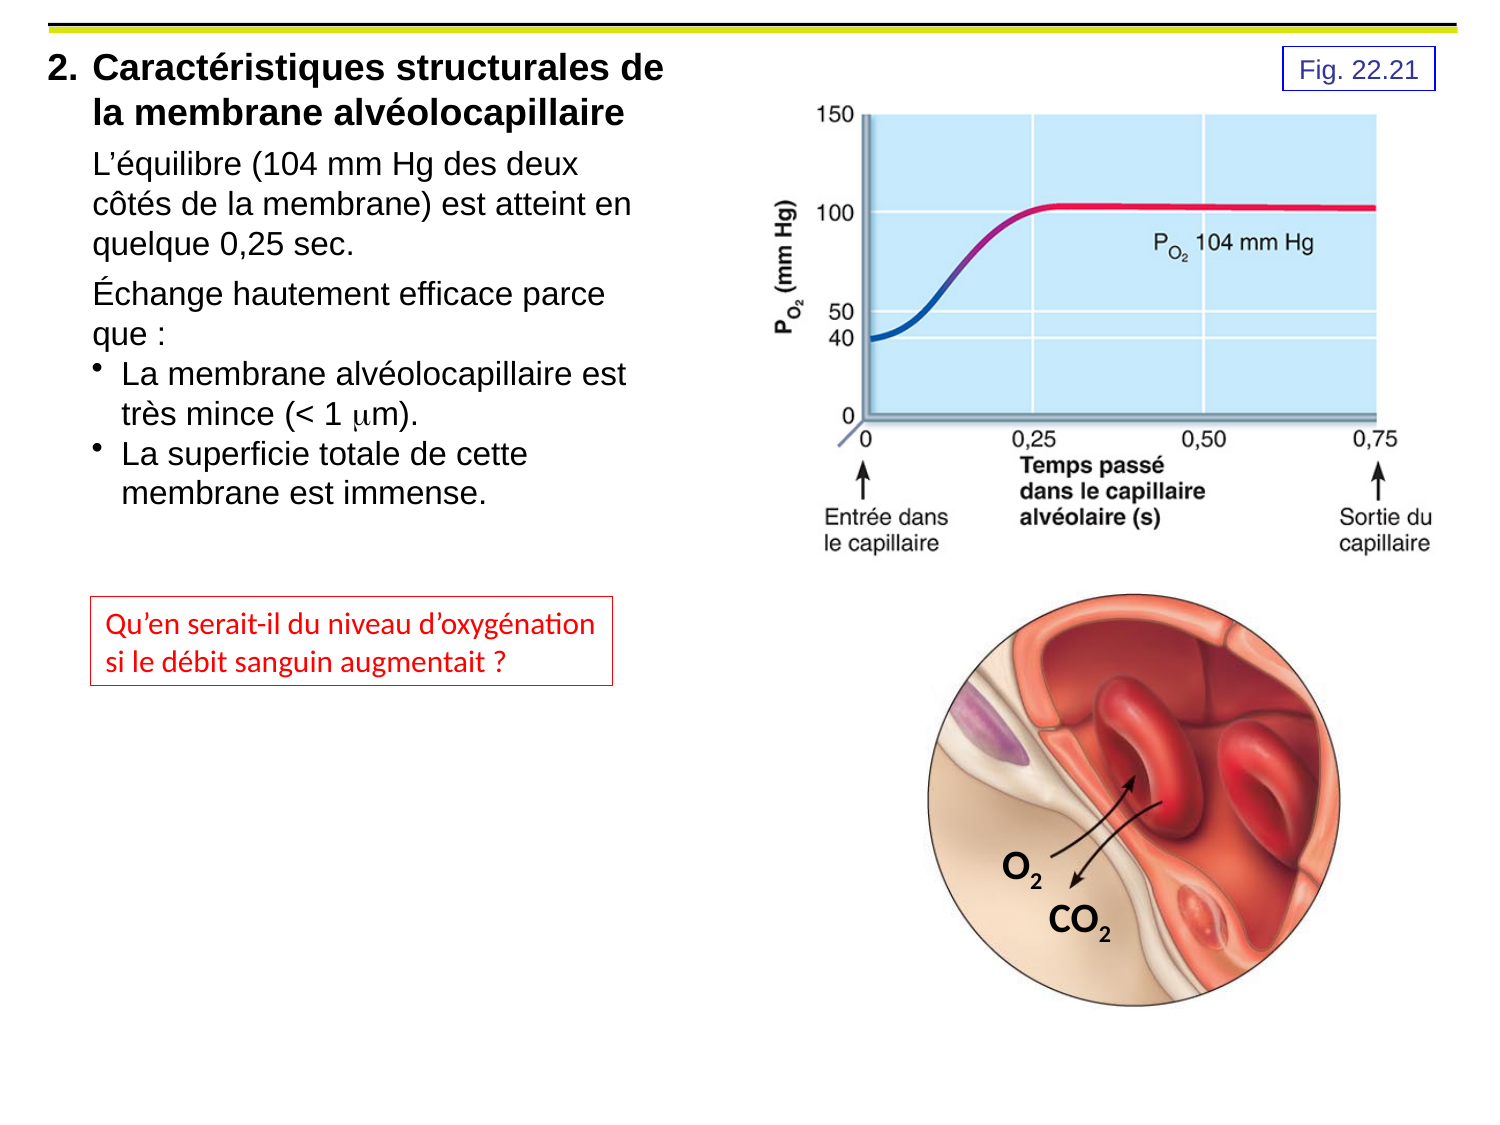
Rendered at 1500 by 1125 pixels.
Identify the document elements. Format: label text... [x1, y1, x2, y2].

picture [923, 589, 1349, 1010]
text_box Fig. 22.21 [1283, 46, 1436, 91]
text_box Qu’en serait-il du niveau d’oxygénation si le débit sanguin augmentait ? [90, 596, 613, 686]
picture [762, 94, 1468, 563]
text_box 2. Caractéristiques structurales de la membrane alvéolocapillaire L’équilibre (104 mm Hg des deux côtés de la membrane) est atteint en quelque 0,25 sec. Échange hautement efficace parce que : La membrane alvéolocapillaire est très mince (< 1 m). La superficie totale de cette membrane est immense. [32, 35, 683, 519]
